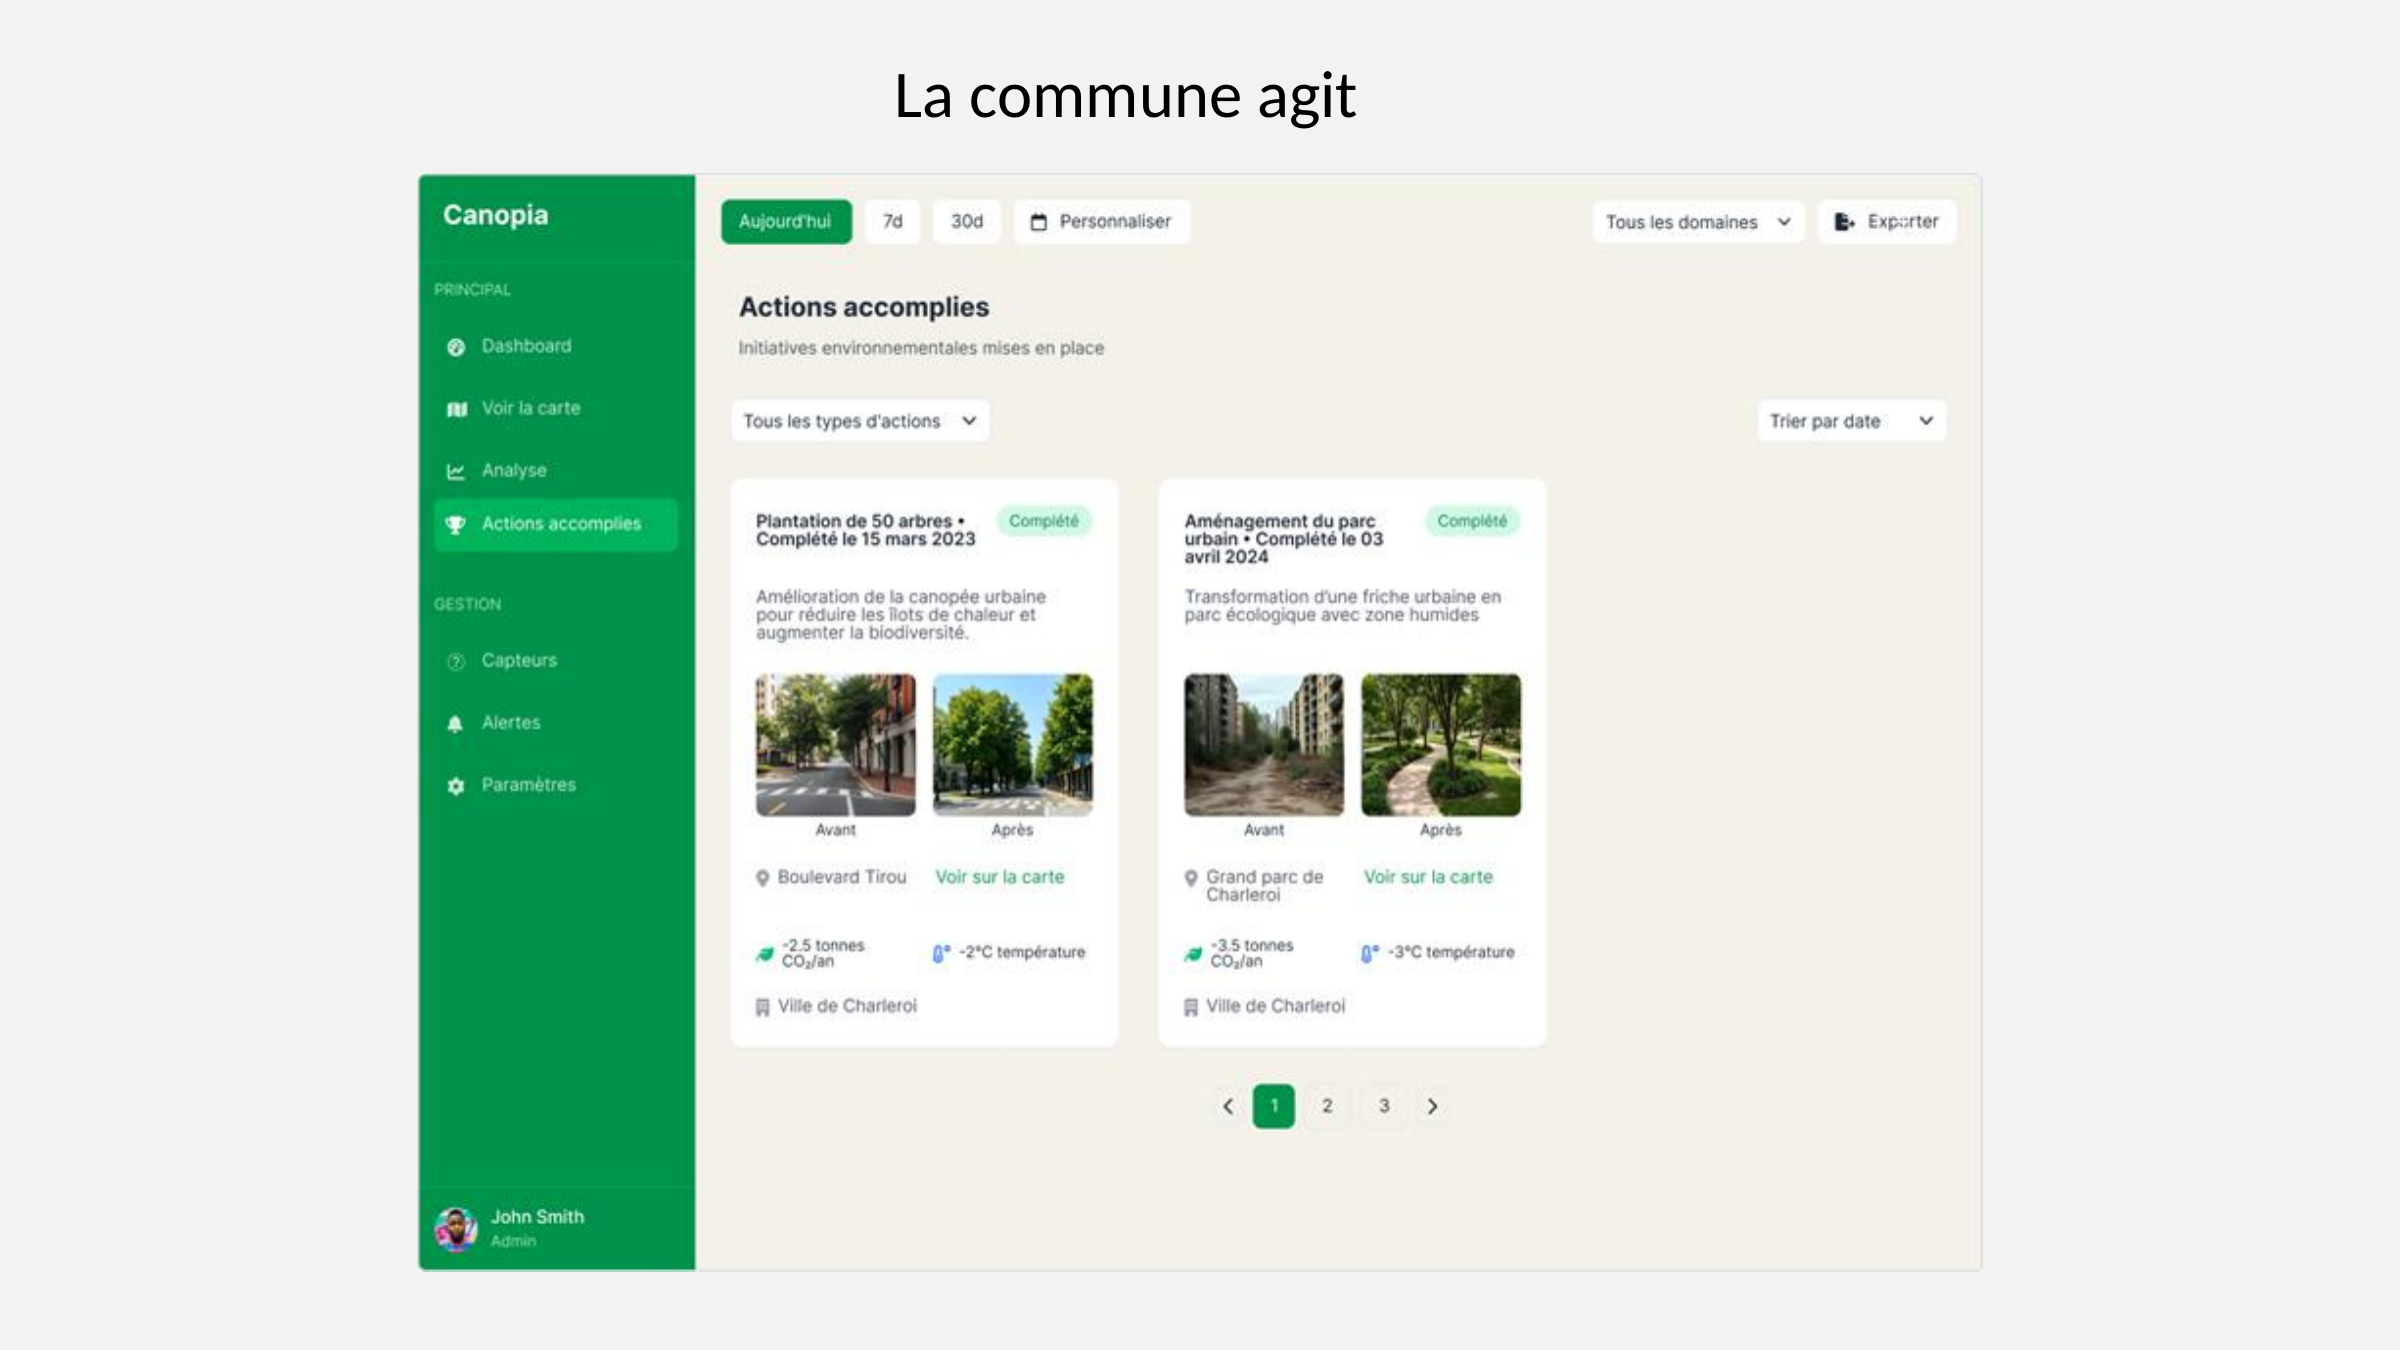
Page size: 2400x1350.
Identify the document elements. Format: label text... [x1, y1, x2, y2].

text_box La commune agit [879, 43, 1520, 139]
picture [417, 173, 1983, 1272]
